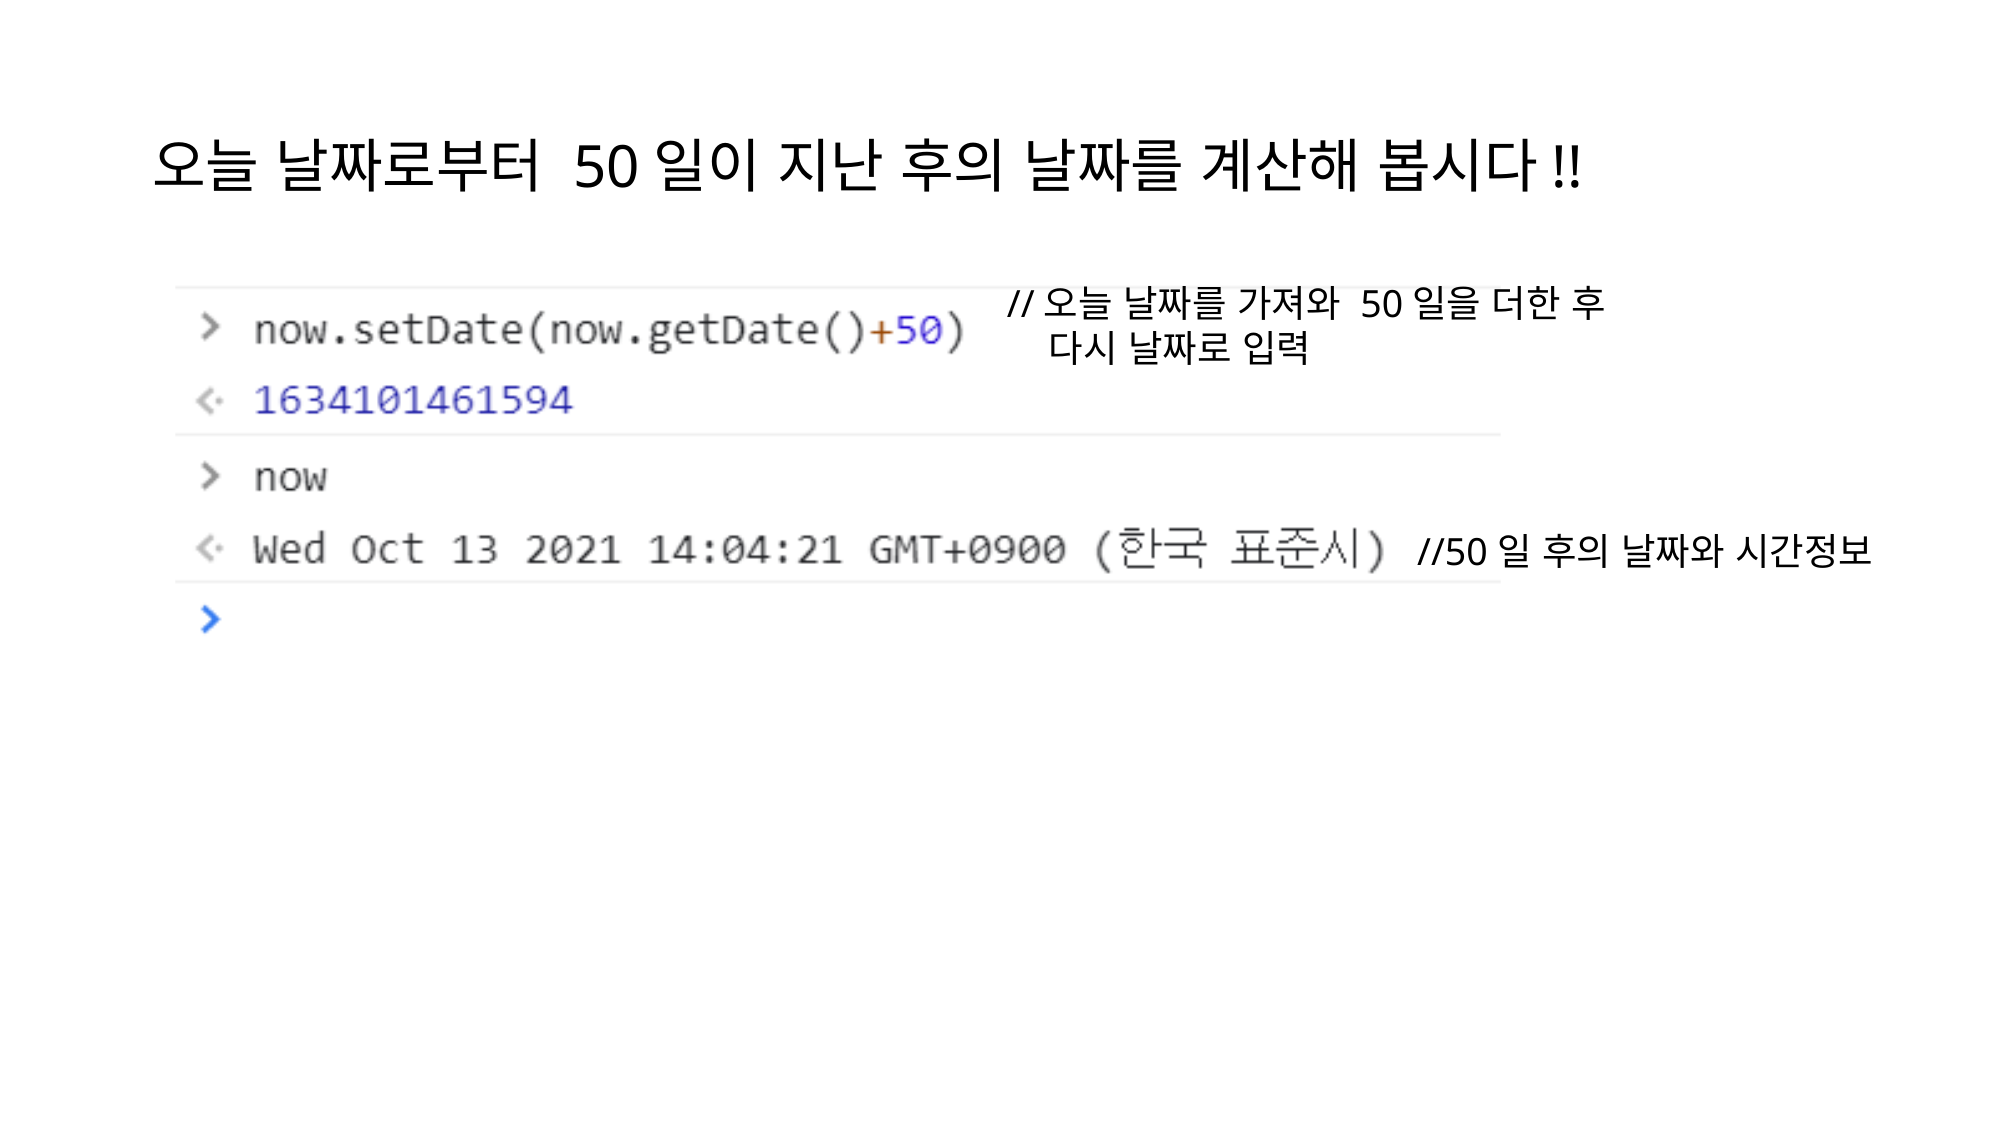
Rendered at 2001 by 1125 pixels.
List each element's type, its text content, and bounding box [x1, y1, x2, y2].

title 오늘 날짜로부터 50일이 지난 후의 날짜를 계산해 봅시다!! [137, 59, 1863, 278]
text_box //오늘 날짜를 가져와 50일을 더한 후 다시 날짜로 입력 [1501, 272, 1679, 378]
picture [175, 272, 1501, 696]
text_box //50일 후의 날짜와 시간정보 [1501, 520, 1947, 581]
